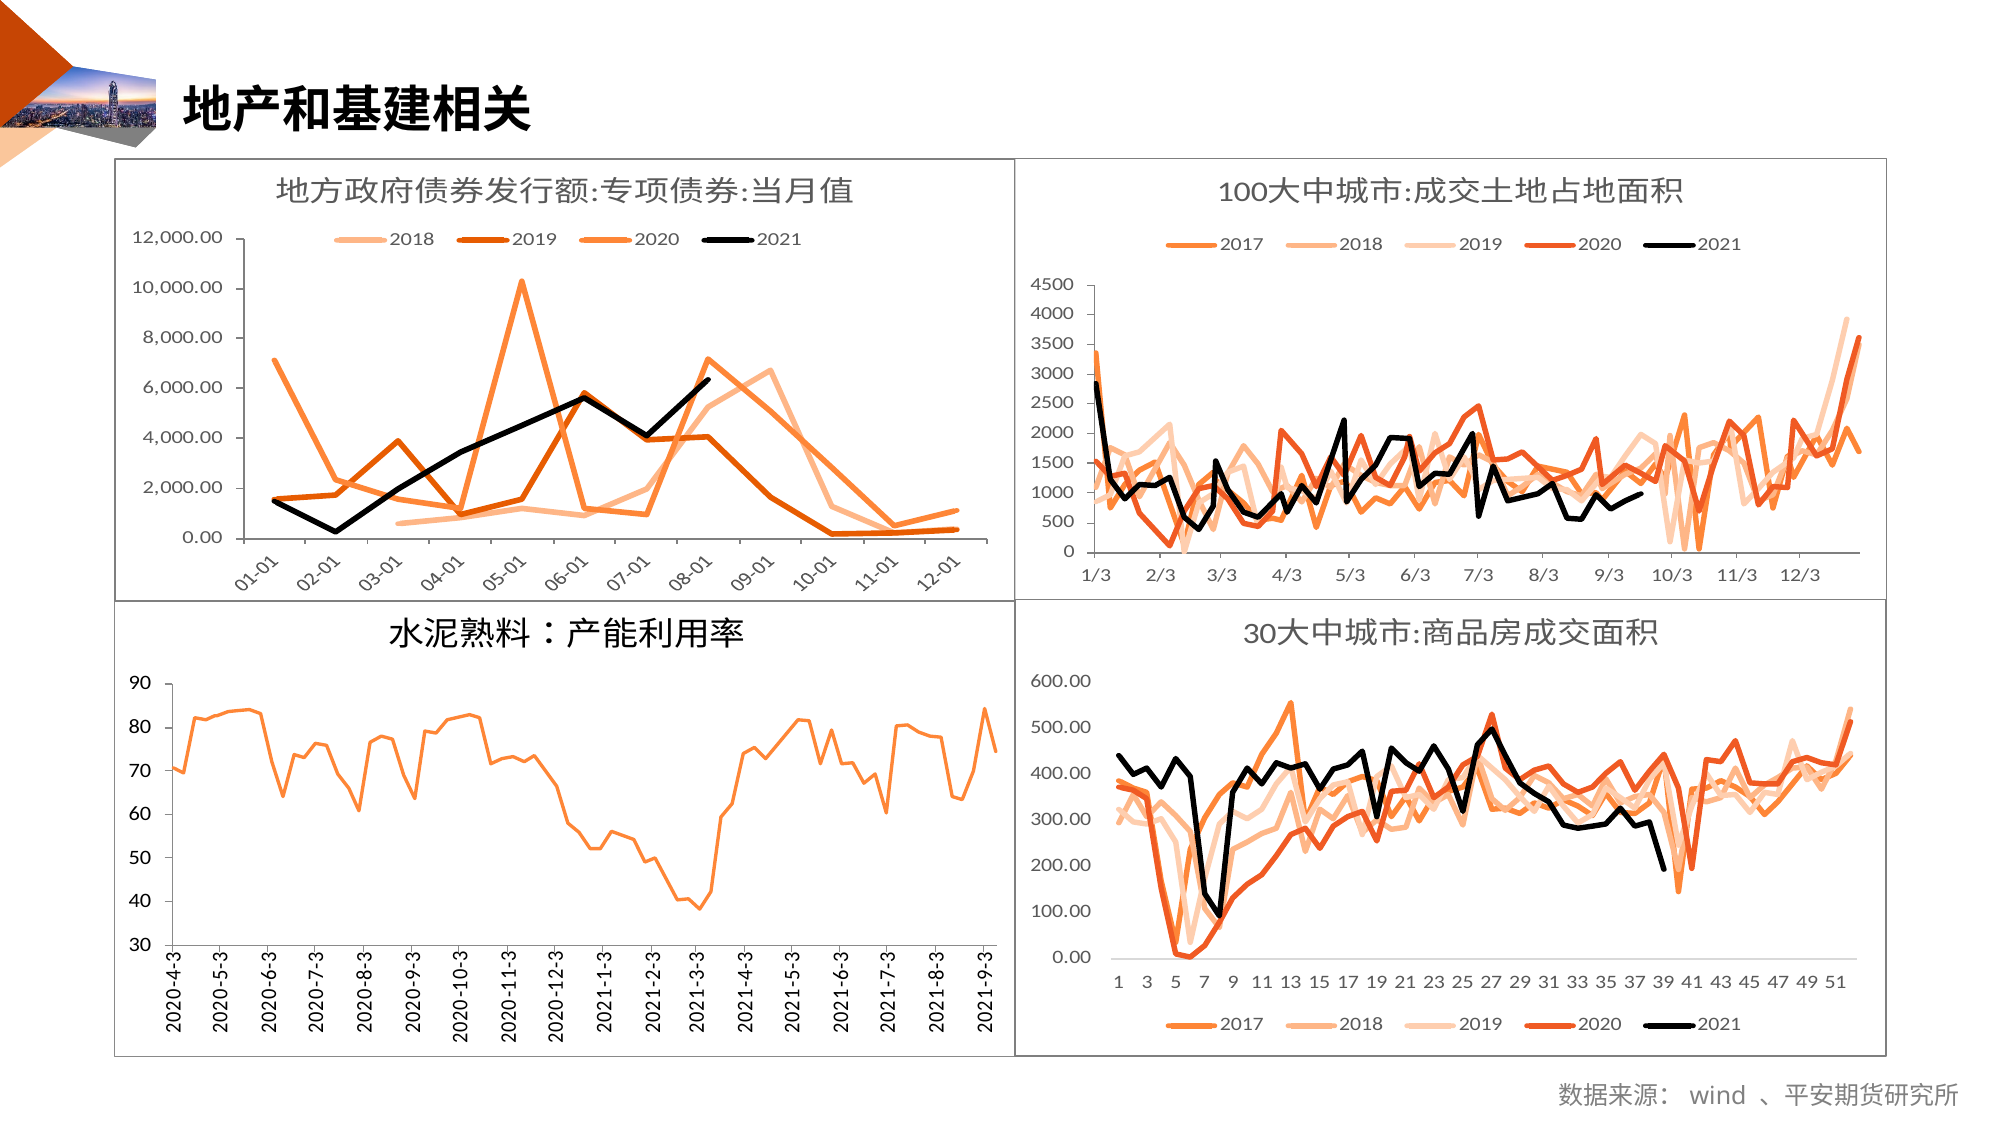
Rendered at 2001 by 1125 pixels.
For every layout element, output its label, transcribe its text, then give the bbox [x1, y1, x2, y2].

text_box 数据来源：wind 、平安期货研究所 [1436, 1072, 1974, 1117]
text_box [1013, 608, 1888, 1057]
text_box 地产和基建相关 [167, 69, 1893, 158]
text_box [1017, 157, 1888, 601]
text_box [0, 0, 157, 168]
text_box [112, 608, 1007, 1057]
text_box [112, 157, 1016, 602]
